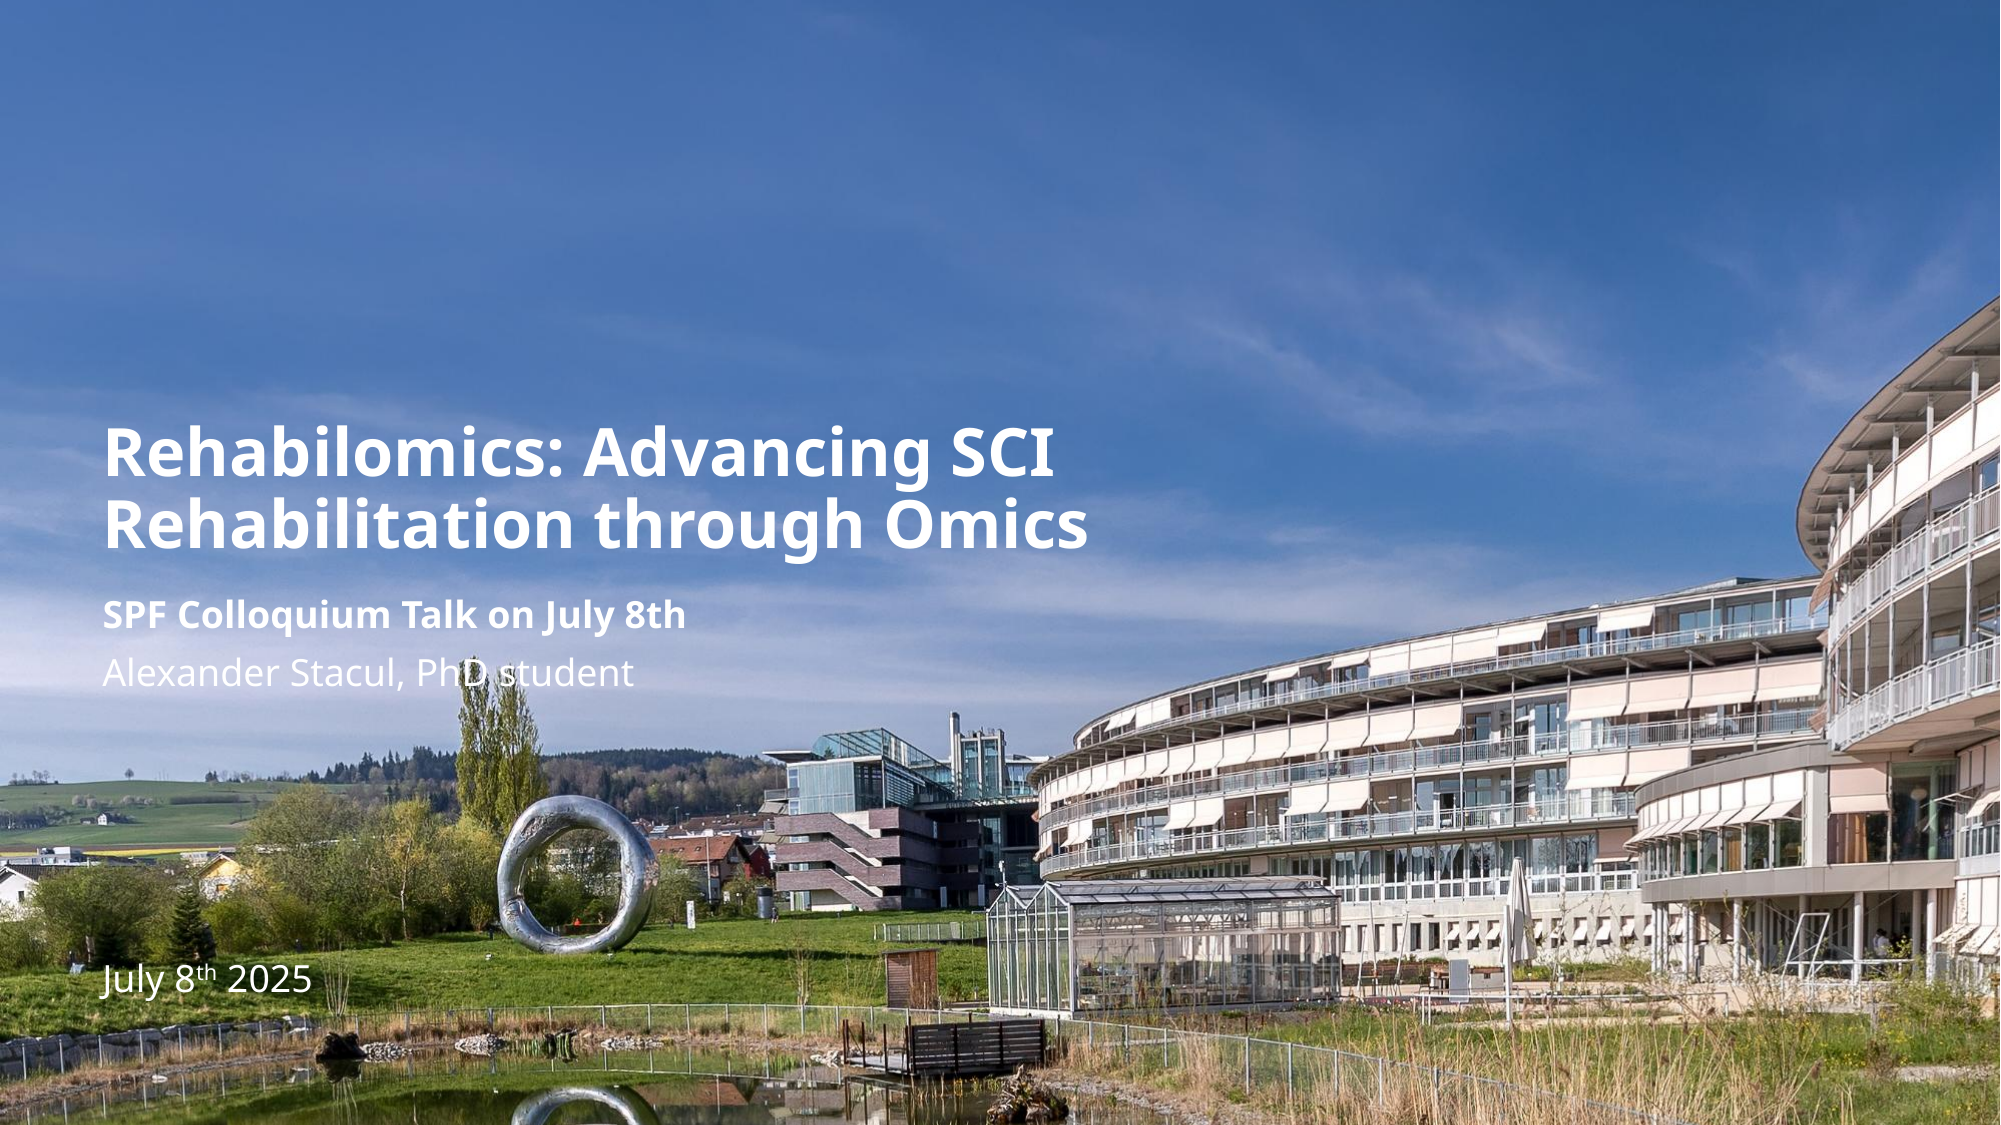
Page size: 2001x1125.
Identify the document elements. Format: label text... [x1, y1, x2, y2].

list Alexander Stacul, PhD student [102, 649, 1437, 779]
list July 8th 2025 [102, 940, 1437, 1000]
title Rehabilomics: Advancing SCI Rehabilitation through Omics [102, 338, 1437, 563]
subtitle SPF Colloquium Talk on July 8th [102, 590, 1437, 649]
picture [0, 0, 2000, 1125]
